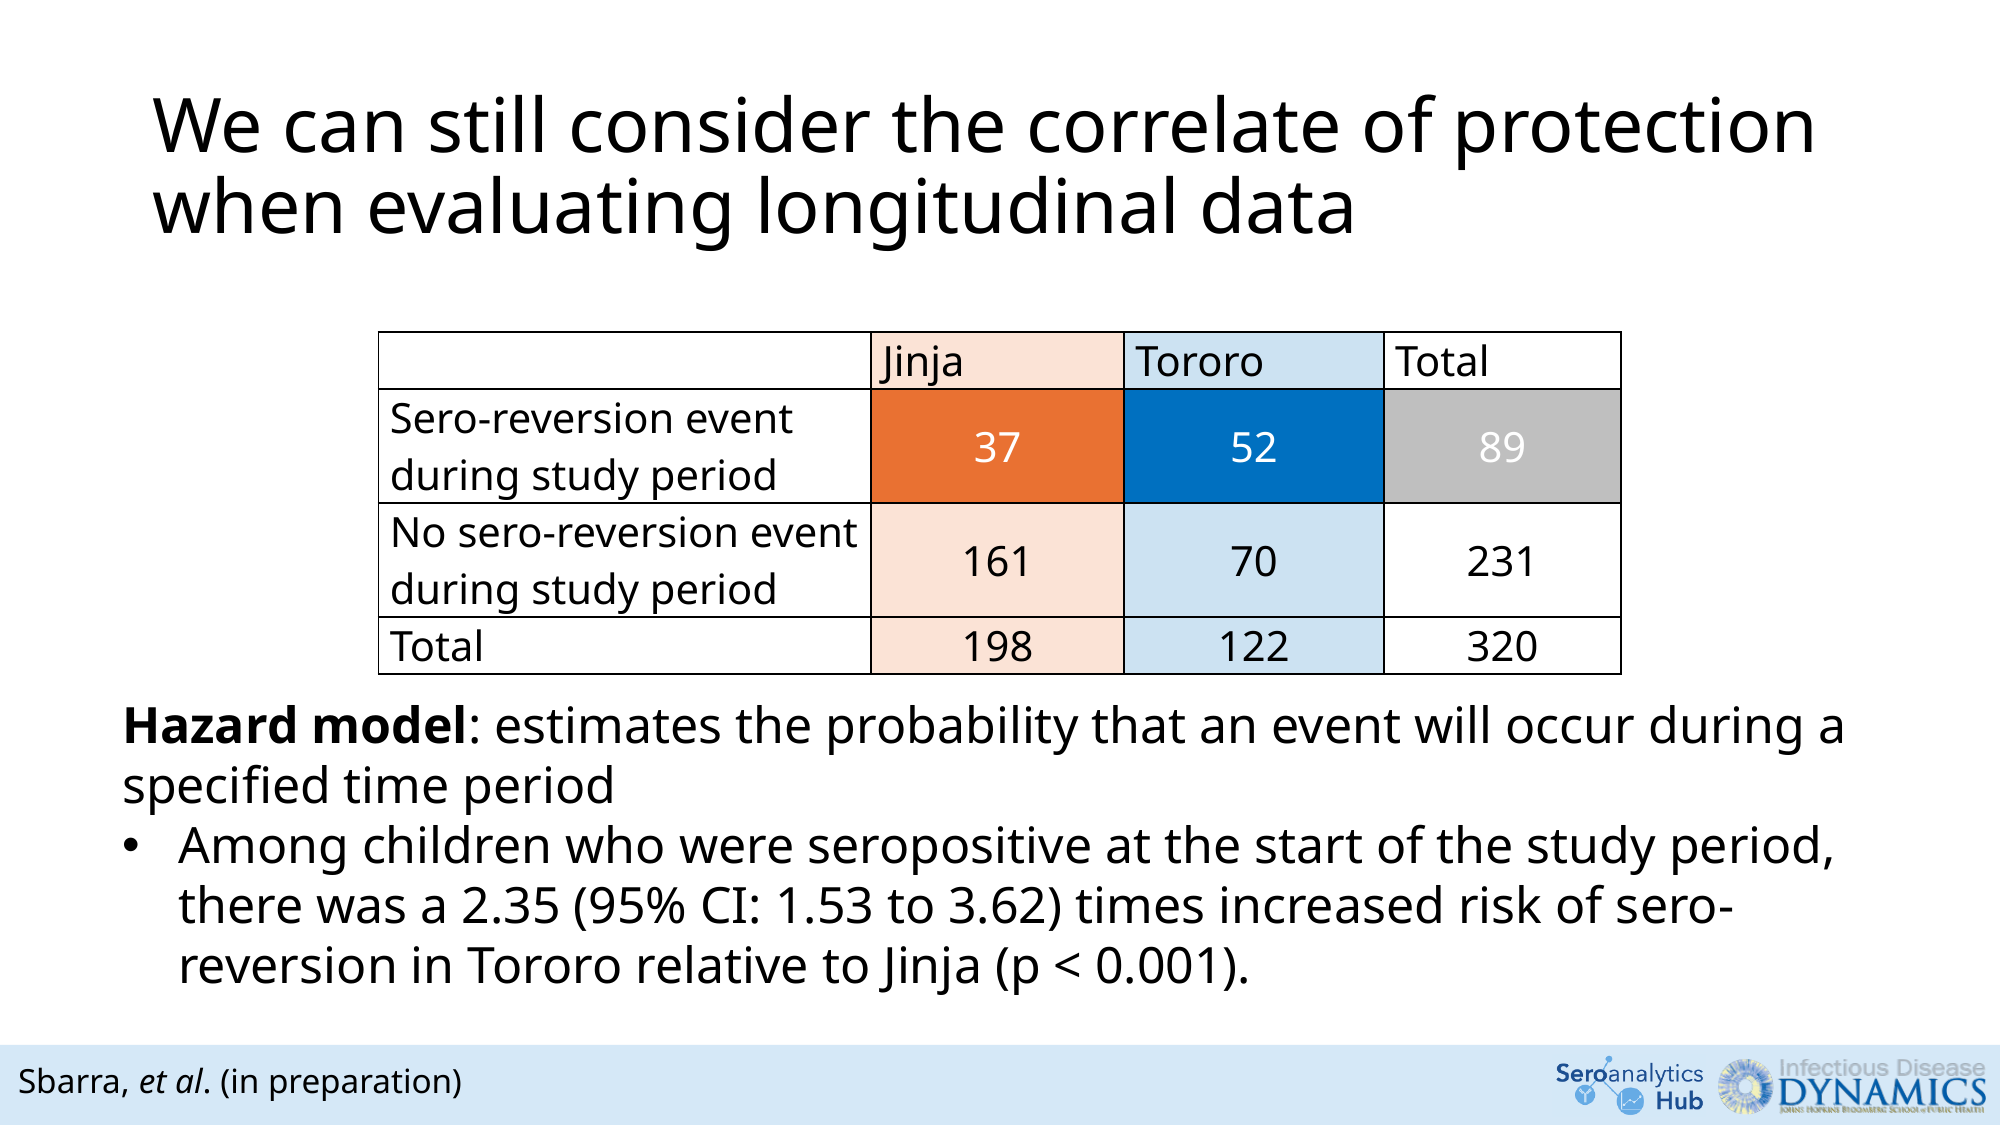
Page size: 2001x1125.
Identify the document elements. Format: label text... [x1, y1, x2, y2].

title We can still consider the correlate of protection when evaluating longitudinal data [137, 59, 1863, 278]
picture [1719, 1059, 1986, 1115]
table_cell 320 [1385, 618, 1620, 673]
table_cell 122 [1125, 618, 1383, 673]
text_box Hazard model: estimates the probability that an event will occur during a specified time period Among children who were seropositive at the start of the study period, there was a 2.35 (95% CI: 1.53 to 3.62) times increased risk of sero-reversion in Tororo relative to Jinja (p < 0.001). [107, 686, 1863, 1062]
table_cell 70 [1125, 504, 1383, 616]
table_header Total [1385, 333, 1620, 388]
table_header Jinja [872, 333, 1123, 388]
table_cell 231 [1385, 504, 1620, 616]
table_cell 89 [1385, 390, 1620, 502]
table_header Tororo [1125, 333, 1383, 388]
table_cell 198 [872, 618, 1123, 673]
table_header [379, 333, 870, 388]
table_cell No sero-reversion event during study period [379, 504, 870, 616]
text_box Sbarra, et al. (in preparation) [3, 1052, 478, 1108]
table_cell 37 [872, 390, 1123, 502]
table_cell Total [379, 618, 870, 673]
table_cell Sero-reversion event during study period [379, 390, 870, 502]
table_cell 161 [872, 504, 1123, 616]
table_cell 52 [1125, 390, 1383, 502]
